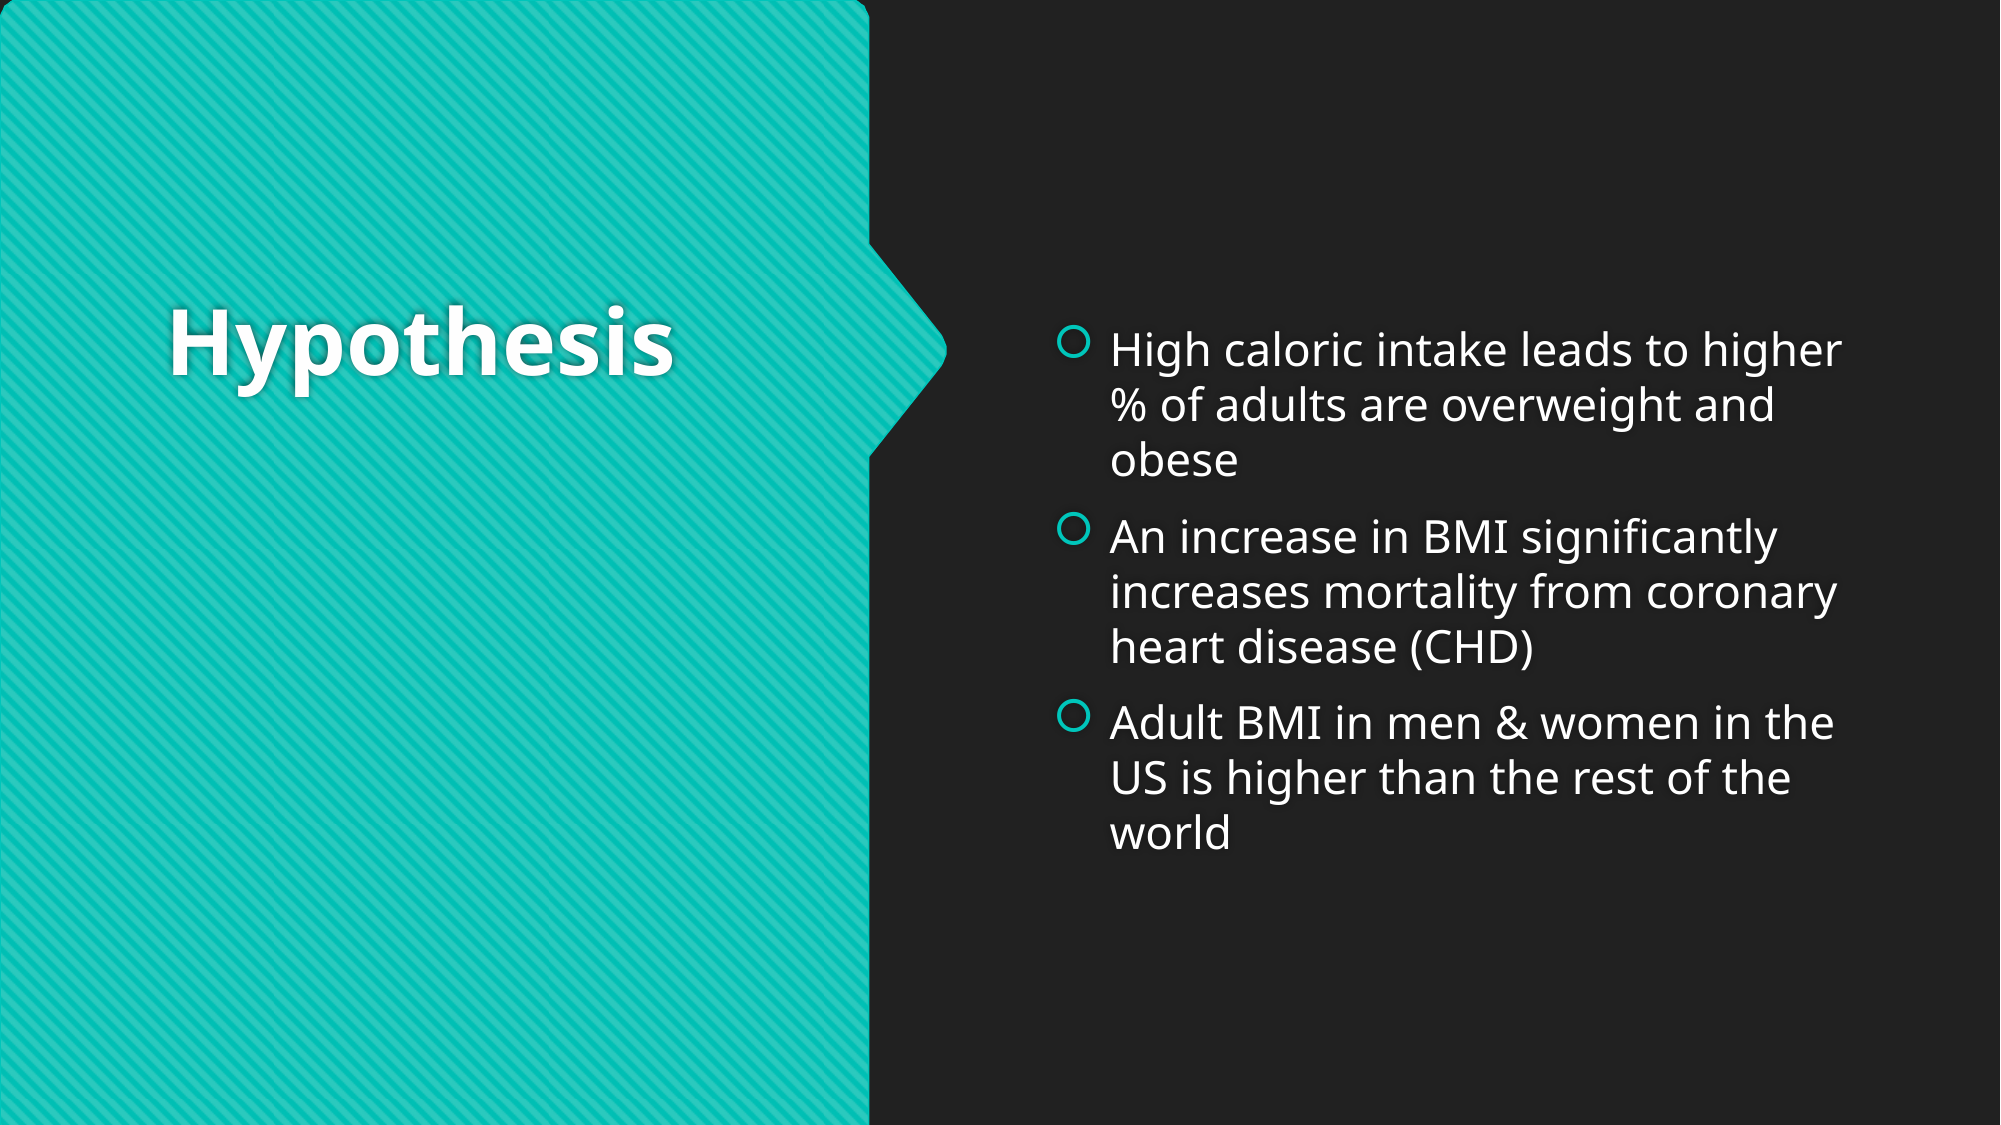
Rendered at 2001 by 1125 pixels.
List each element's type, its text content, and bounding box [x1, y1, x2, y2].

title Hypothesis [150, 69, 946, 402]
list High caloric intake leads to higher % of adults are overweight and obese An increase in BMI significantly increases mortality from coronary heart disease (CHD) Adult BMI in men & women in the US is higher than the rest of the world [1038, 258, 1869, 922]
text_box [0, 0, 908, 1125]
